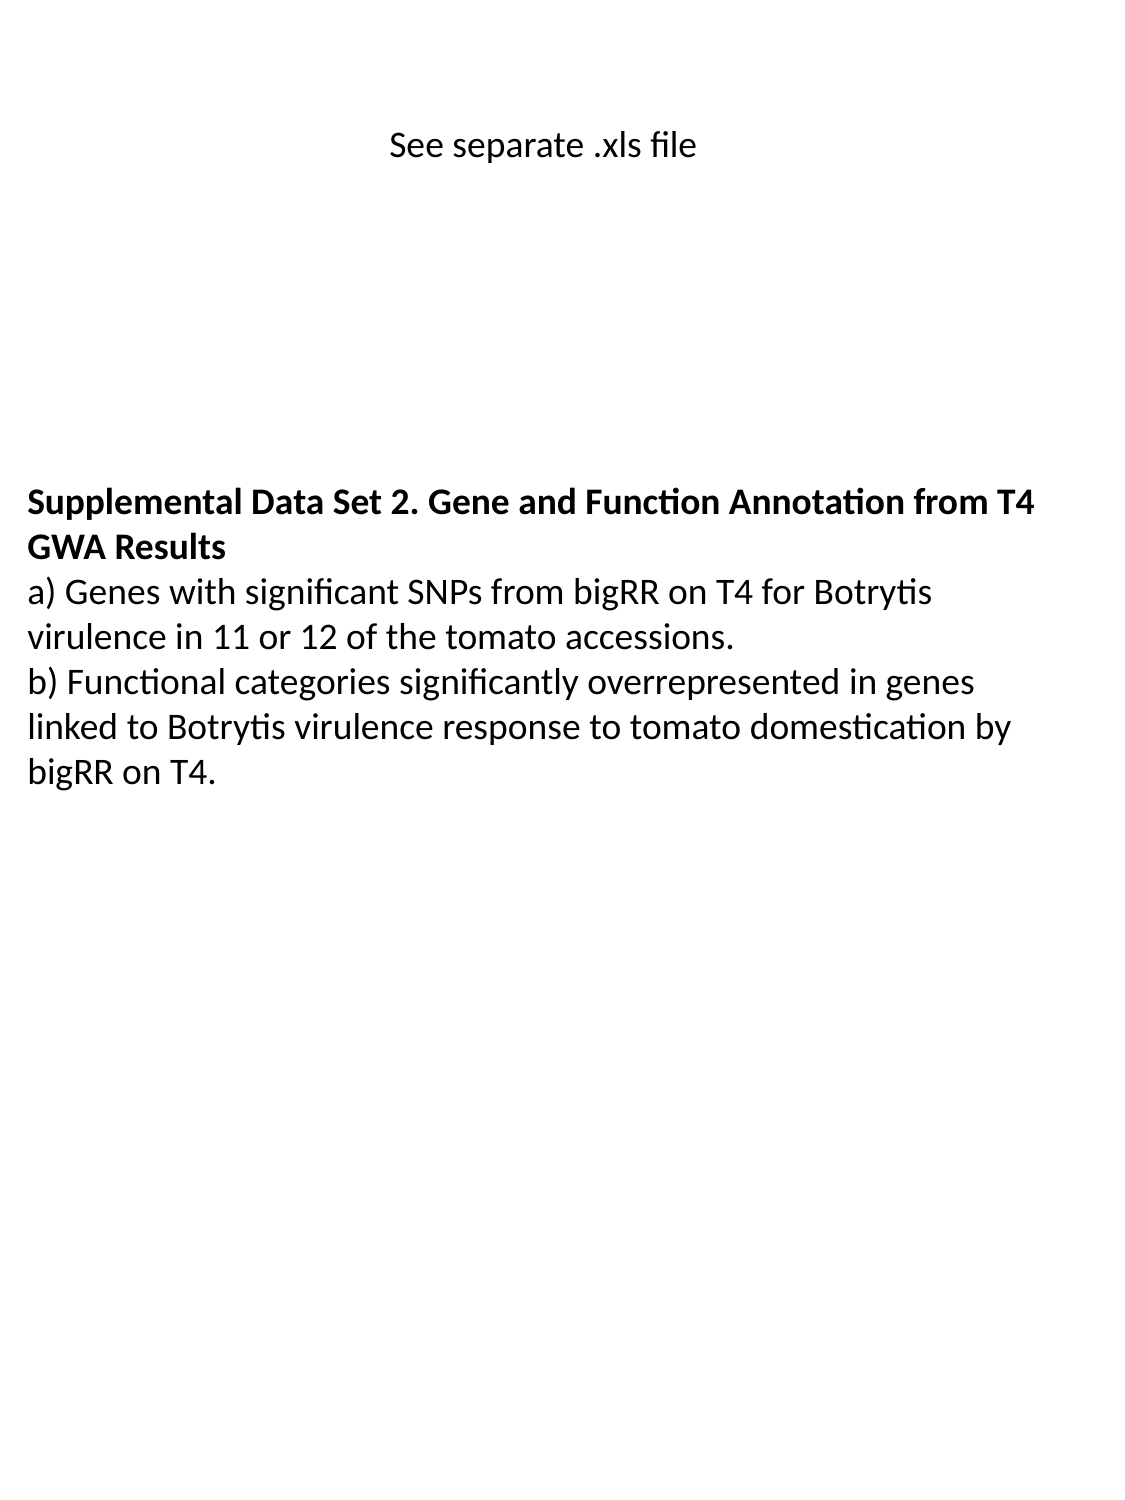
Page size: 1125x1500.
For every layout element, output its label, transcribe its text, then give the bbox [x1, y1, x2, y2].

text_box Supplemental Data Set 2. Gene and Function Annotation from T4 GWA Results a) Genes with significant SNPs from bigRR on T4 for Botrytis virulence in 11 or 12 of the tomato accessions. b) Functional categories significantly overrepresented in genes linked to Botrytis virulence response to tomato domestication by bigRR on T4. [12, 469, 1075, 800]
text_box See separate .xls file [374, 112, 713, 173]
